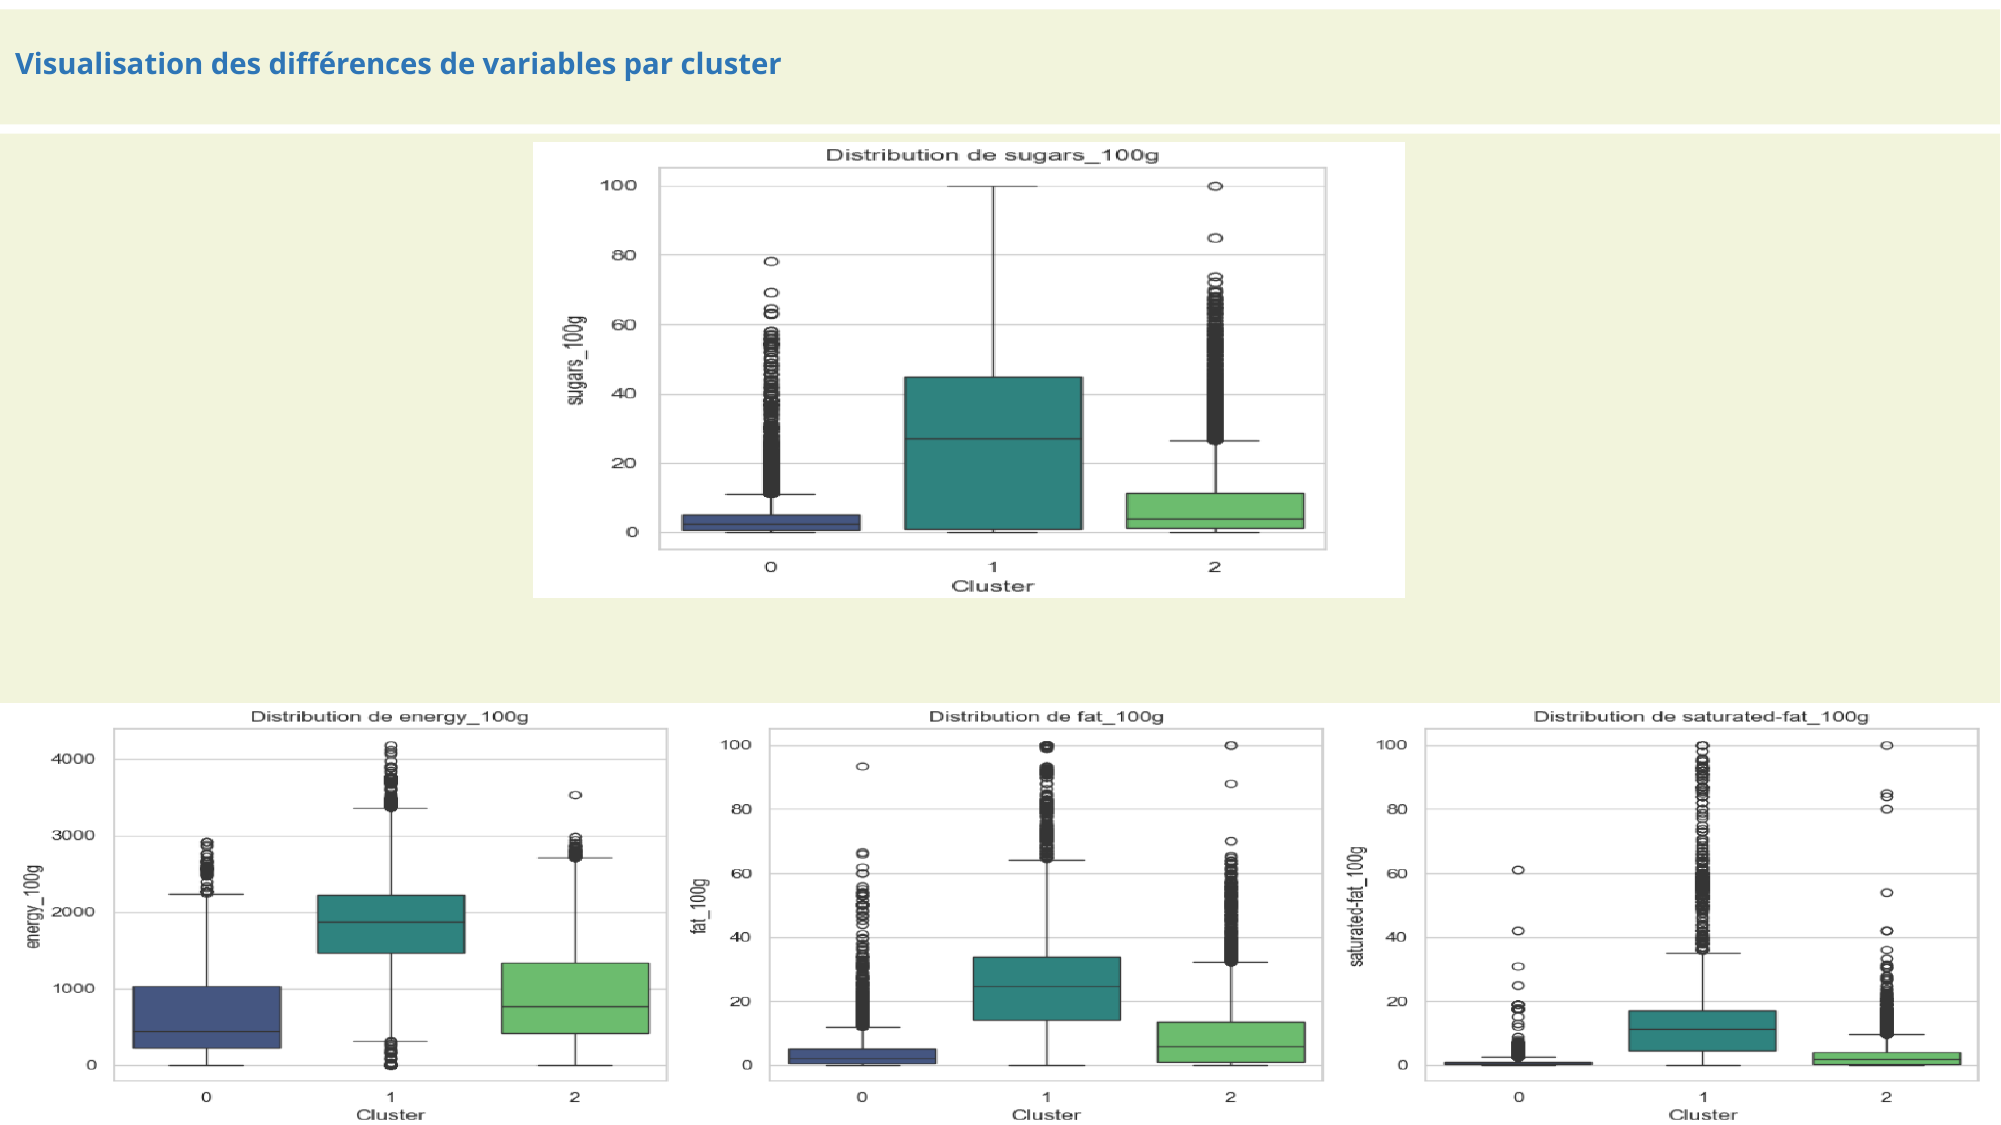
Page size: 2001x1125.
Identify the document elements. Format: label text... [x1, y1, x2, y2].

list [0, 133, 2000, 703]
picture [0, 703, 2000, 1125]
title Visualisation des différences de variables par cluster [0, 9, 2000, 125]
picture [533, 142, 1405, 598]
